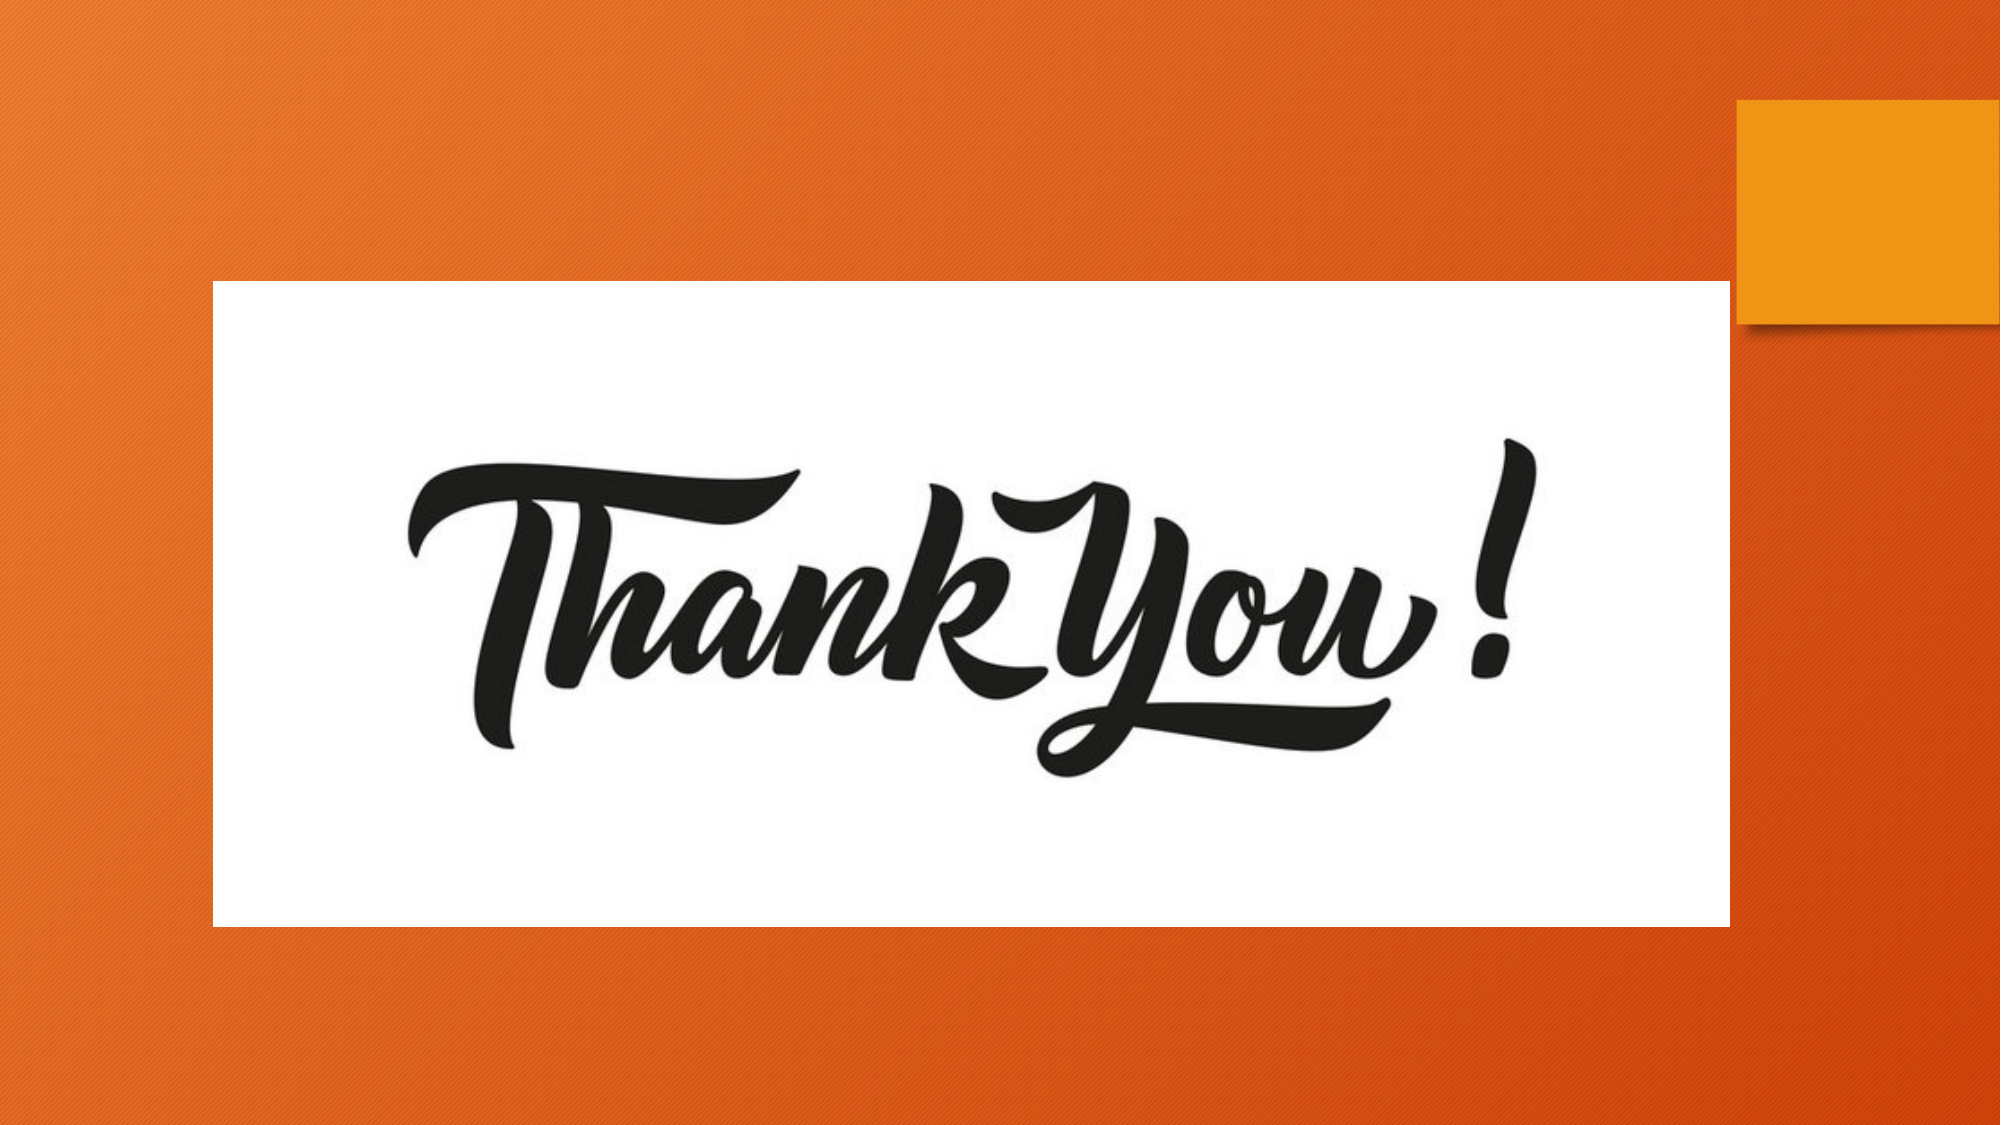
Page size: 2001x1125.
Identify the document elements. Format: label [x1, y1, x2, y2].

picture [213, 280, 1730, 927]
picture [1736, 325, 2000, 347]
